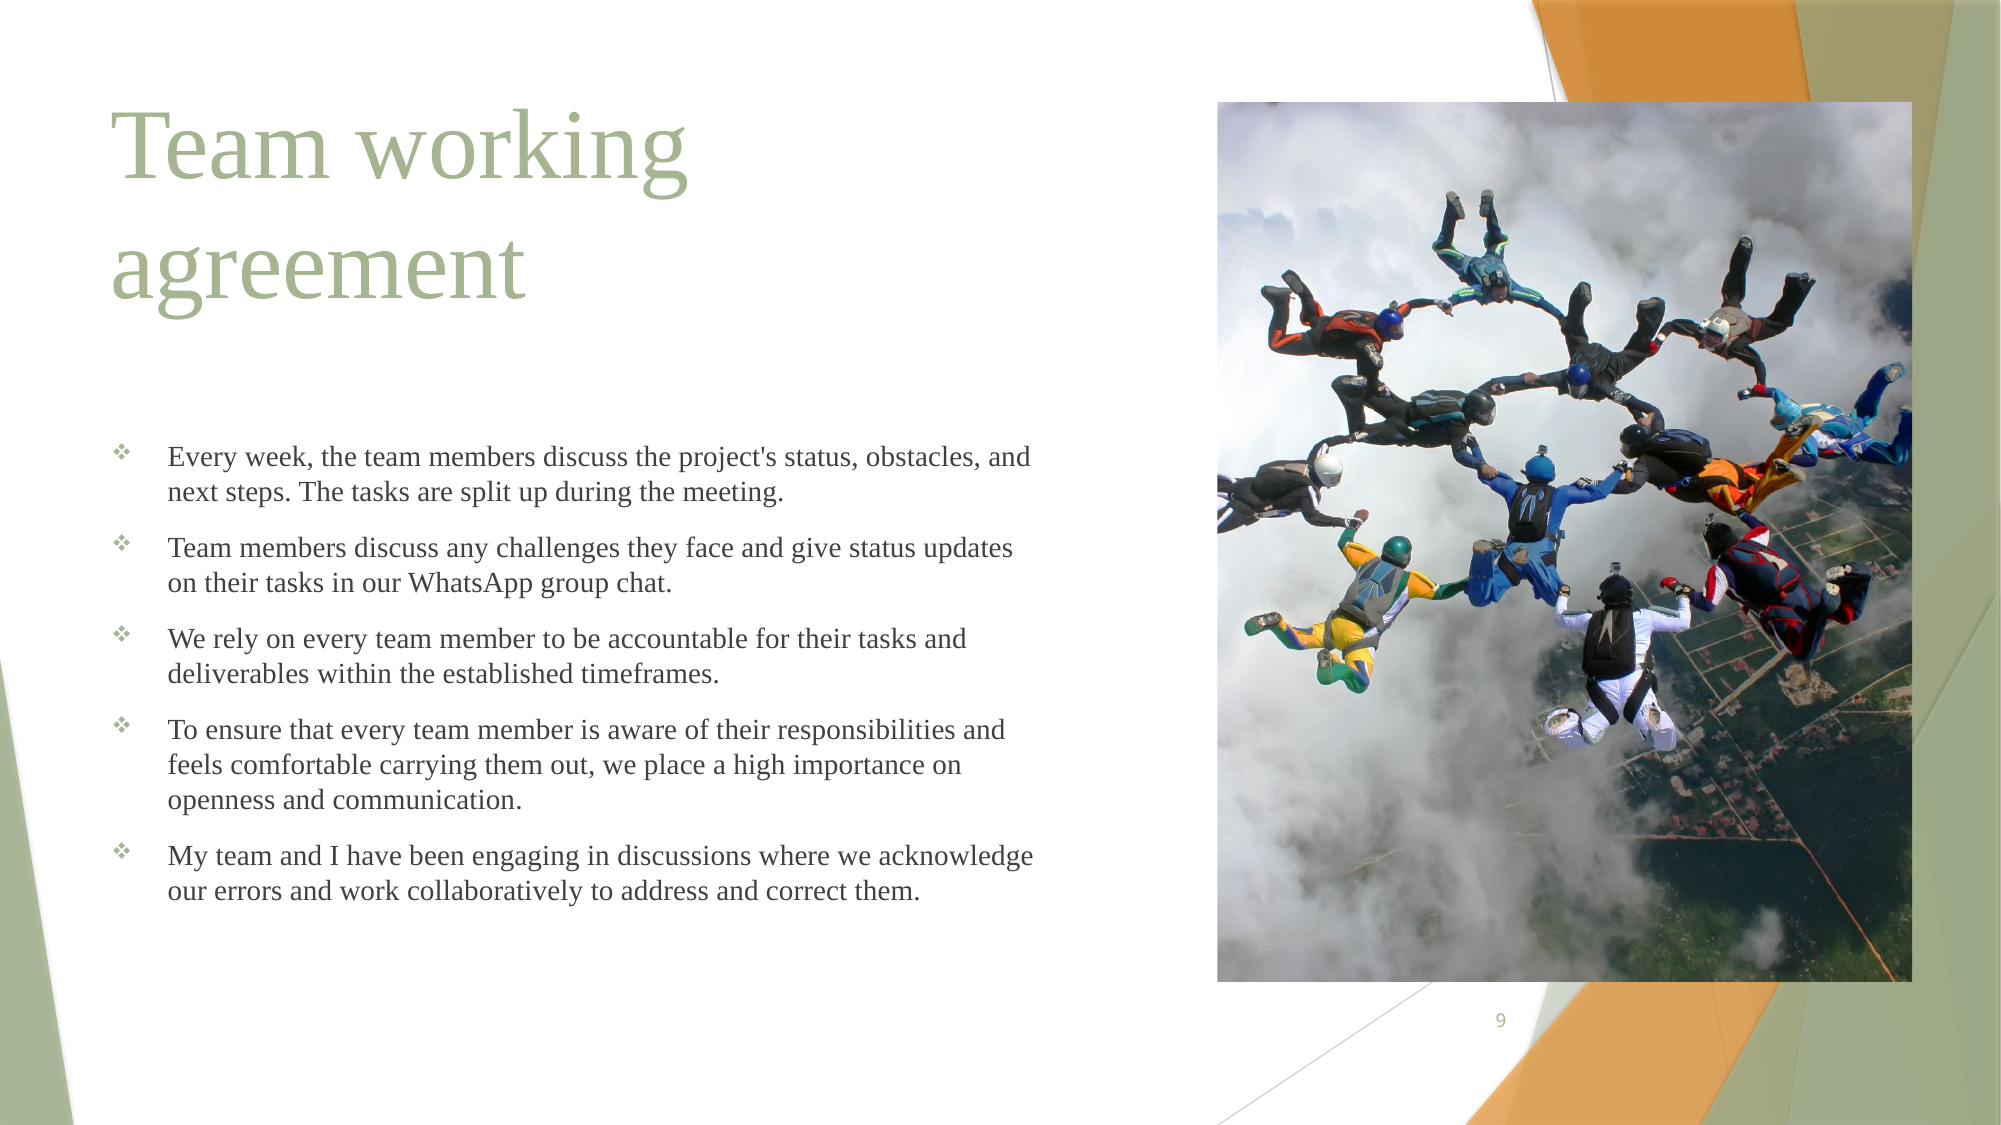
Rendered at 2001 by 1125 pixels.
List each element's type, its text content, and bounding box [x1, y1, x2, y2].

title Team working agreement [95, 57, 1055, 327]
list Every week, the team members discuss the project's status, obstacles, and next steps. The tasks are split up during the meeting. Team members discuss any challenges they face and give status updates on their tasks in our WhatsApp group chat. We rely on every team member to be accountable for their tasks and deliverables within the established timeframes. To ensure that every team member is aware of their responsibilities and feels comfortable carrying them out, we place a high importance on openness and communication. My team and I have been engaging in discussions where we acknowledge our errors and work collaboratively to address and correct them. [96, 429, 1055, 926]
picture [1216, 102, 1913, 982]
slide_number 9 [1409, 991, 1522, 1051]
